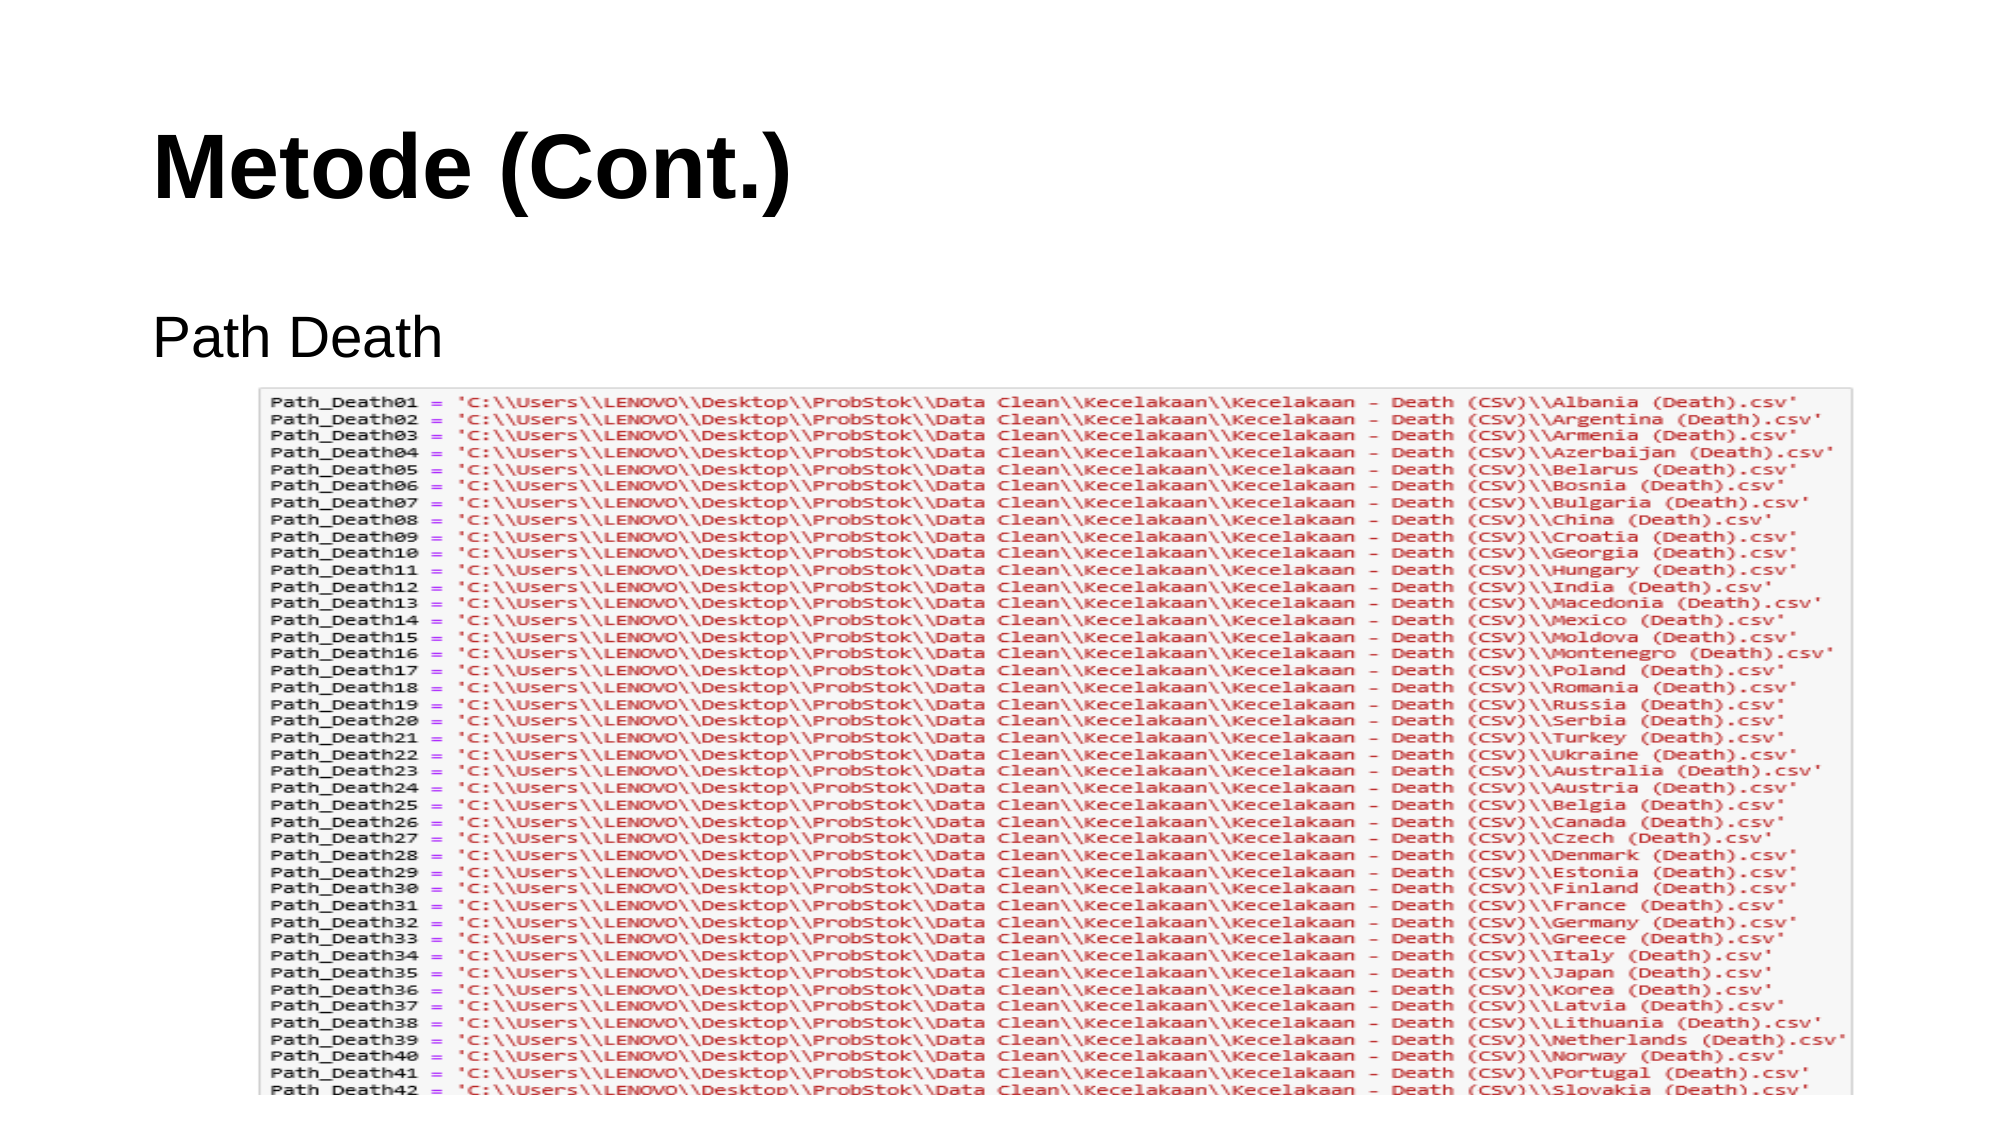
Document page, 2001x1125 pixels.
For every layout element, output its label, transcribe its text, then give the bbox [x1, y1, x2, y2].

title Metode (Cont.) [137, 59, 1863, 278]
picture [250, 378, 1863, 1095]
list Path Death [137, 299, 1863, 379]
